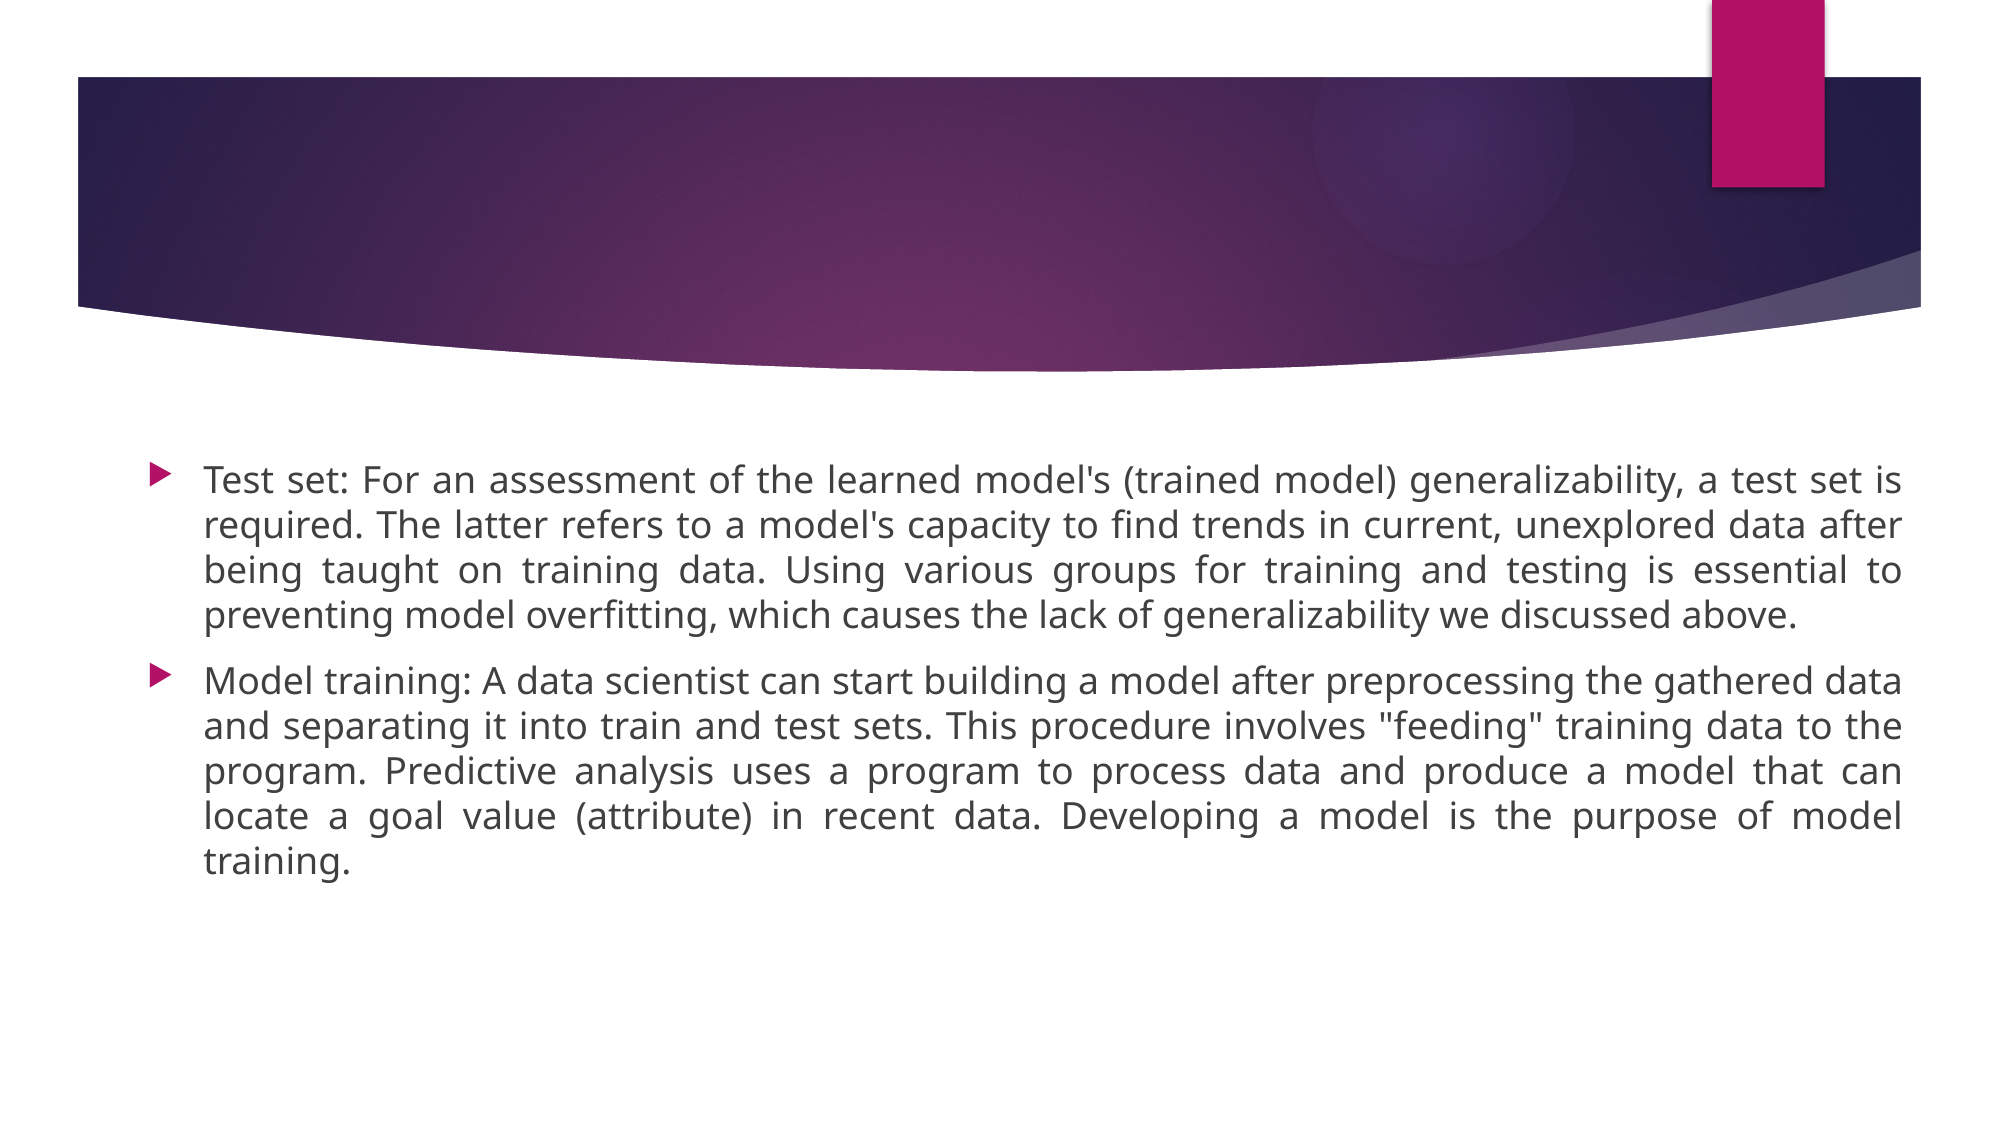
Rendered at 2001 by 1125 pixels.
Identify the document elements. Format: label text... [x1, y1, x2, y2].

list Test set: For an assessment of the learned model's (trained model) generalizability, a test set is required. The latter refers to a model's capacity to find trends in current, unexplored data after being taught on training data. Using various groups for training and testing is essential to preventing model overfitting, which causes the lack of generalizability we discussed above. Model training: A data scientist can start building a model after preprocessing the gathered data and separating it into train and test sets. This procedure involves "feeding" training data to the program. Predictive analysis uses a program to process data and produce a model that can locate a goal value (attribute) in recent data. Developing a model is the purpose of model training. [132, 448, 1920, 1011]
